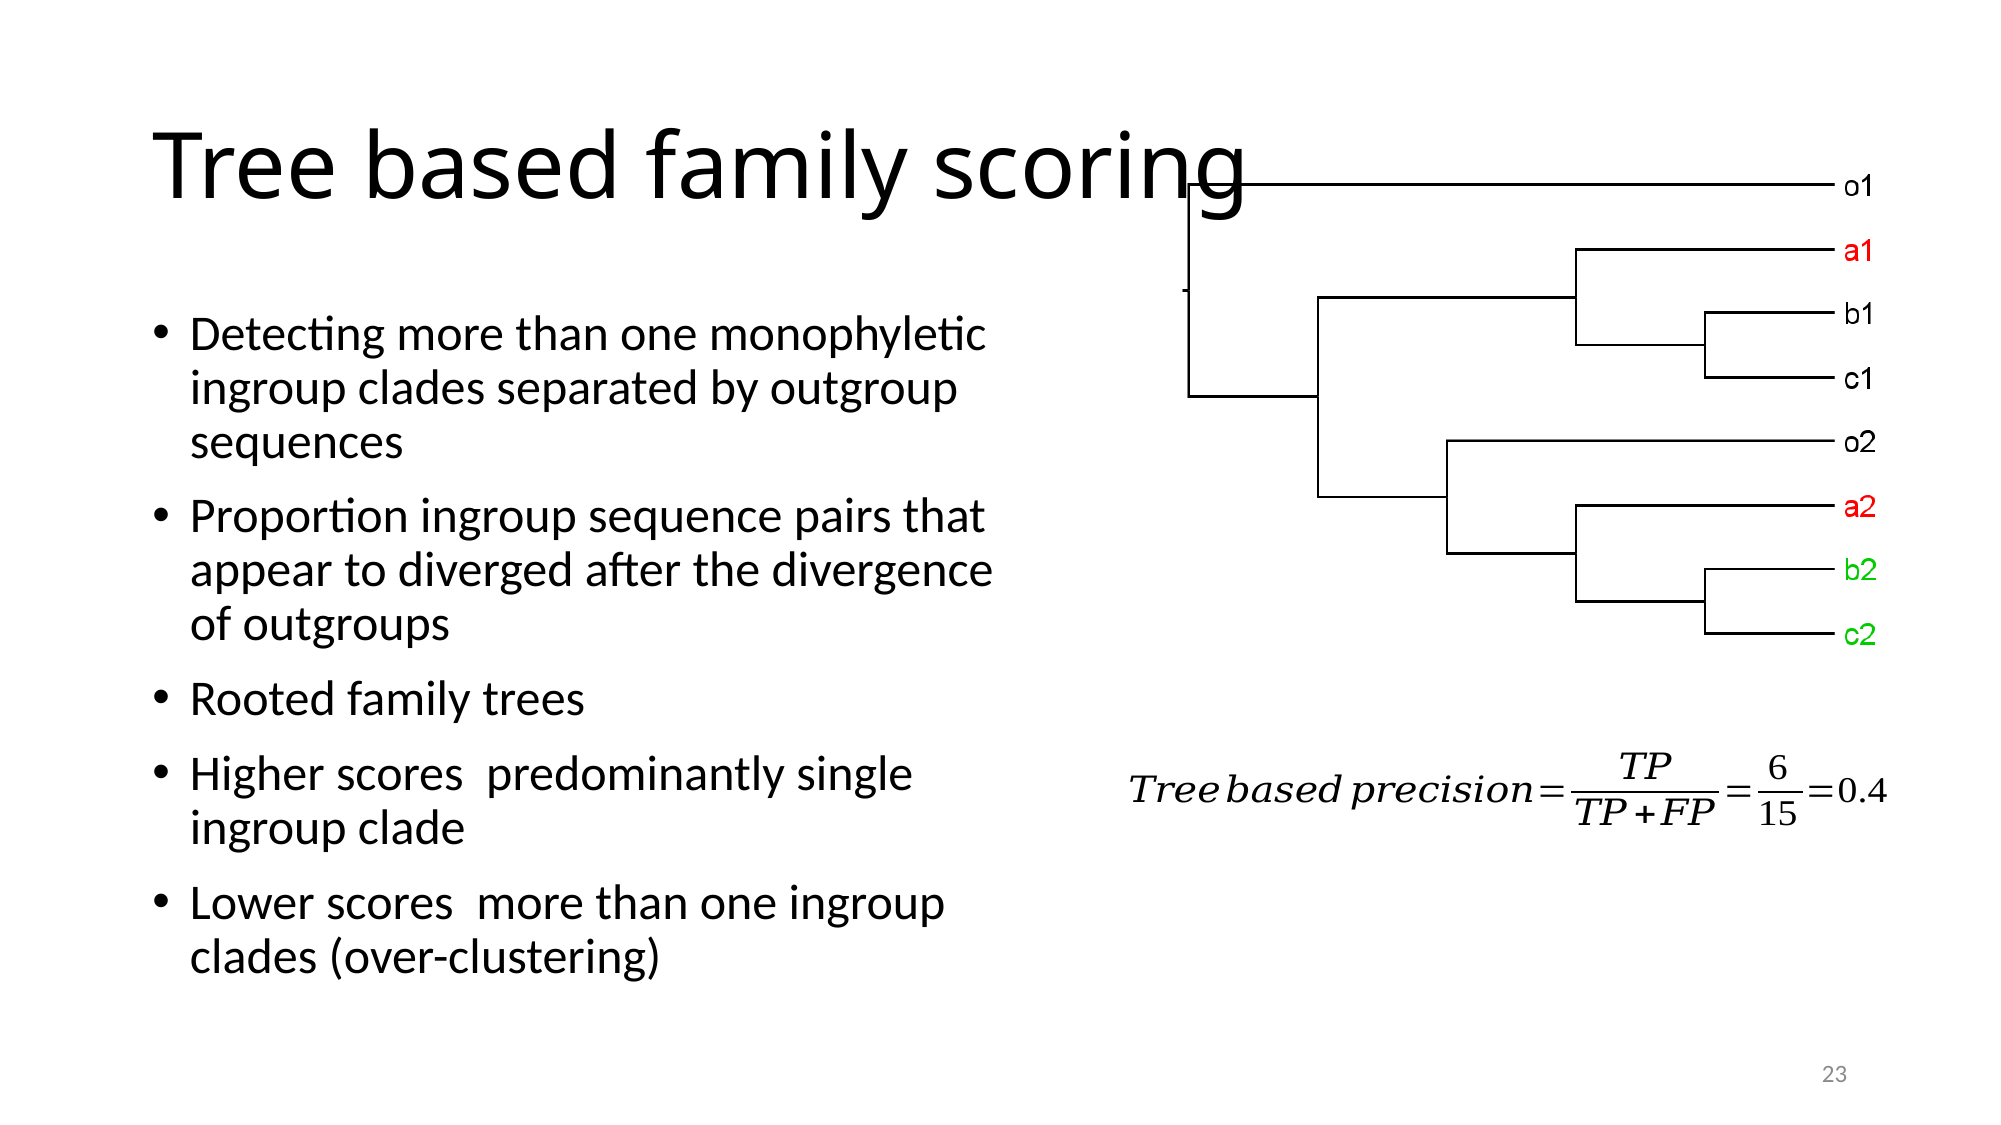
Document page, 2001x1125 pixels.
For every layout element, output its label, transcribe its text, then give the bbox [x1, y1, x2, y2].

slide_number 23 [1412, 1042, 1863, 1103]
title Tree based family scoring [137, 59, 1863, 278]
picture [1176, 159, 1882, 665]
